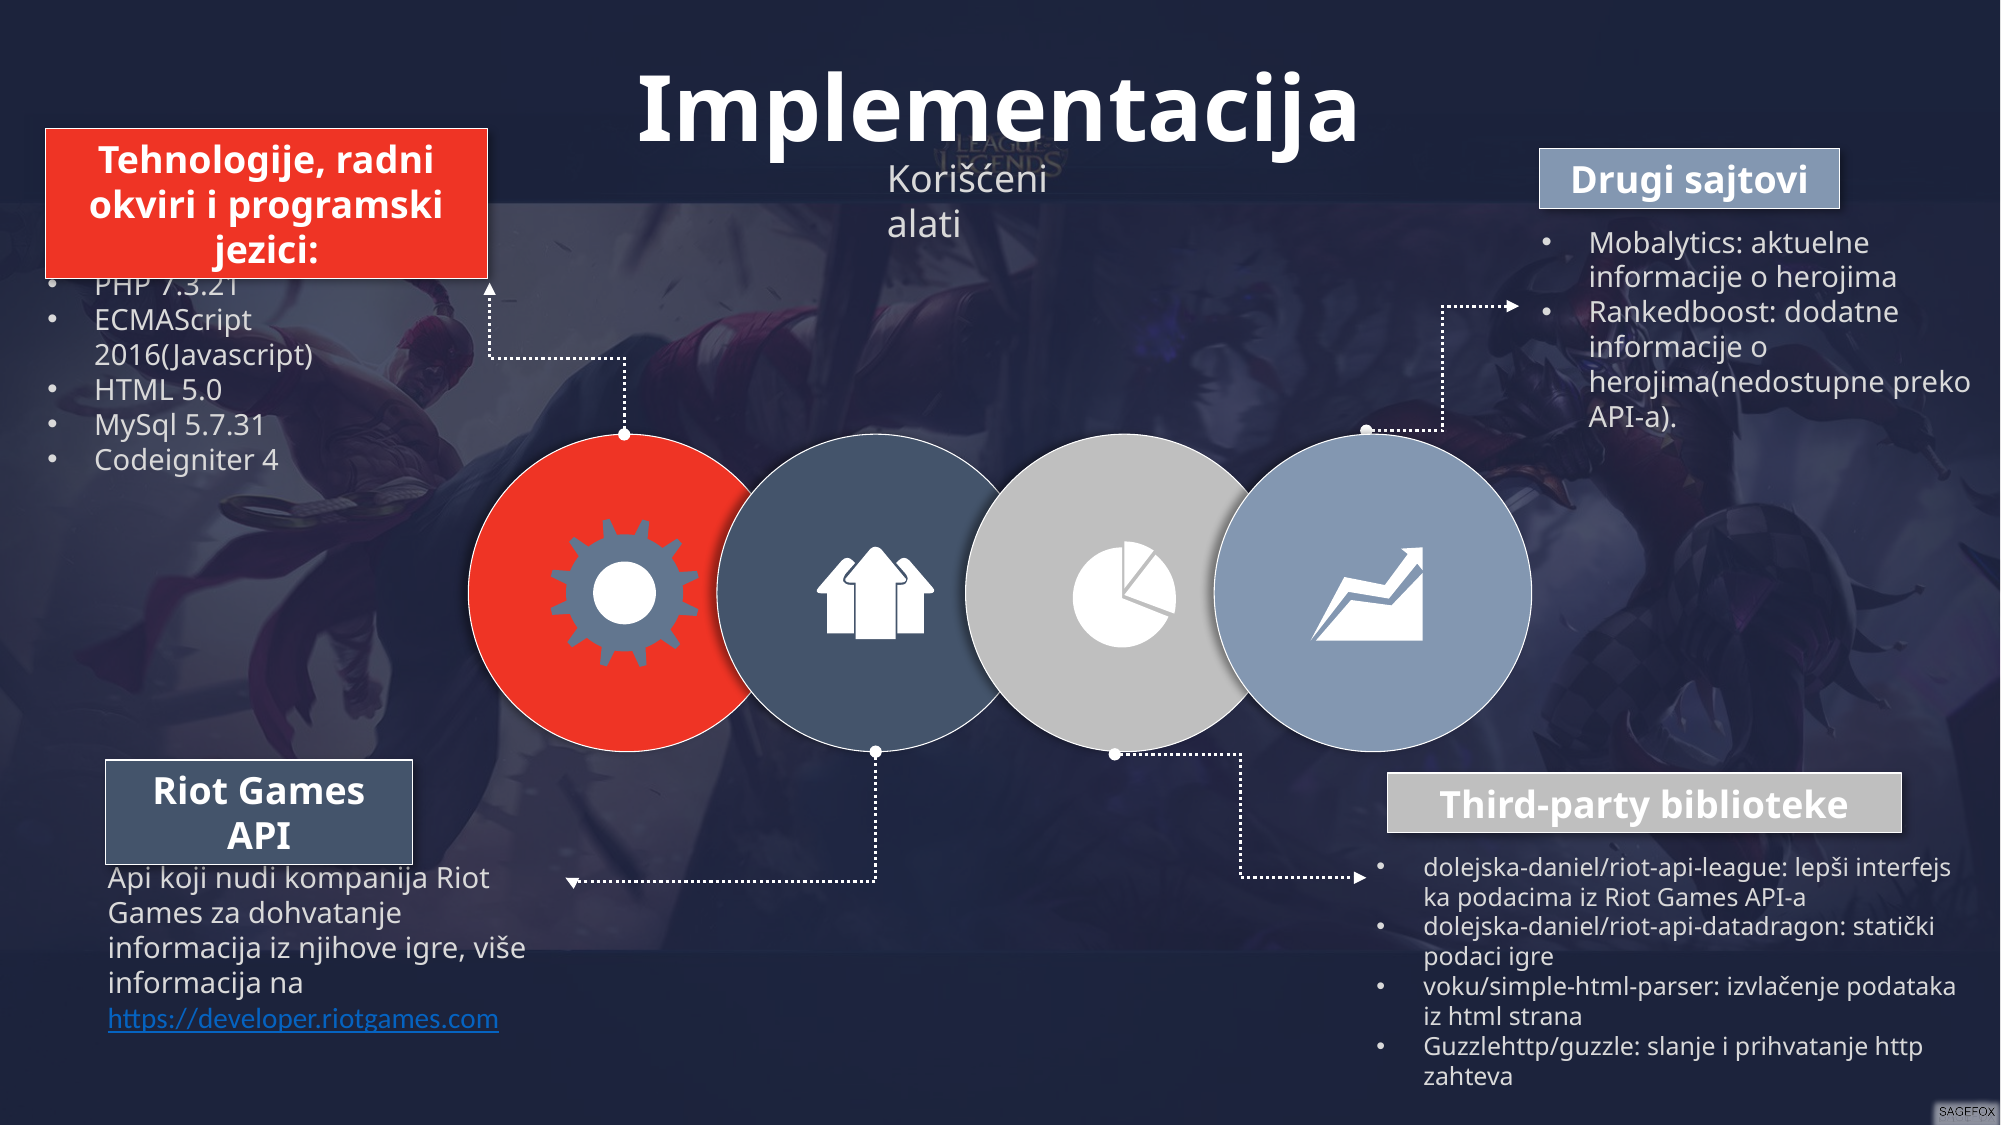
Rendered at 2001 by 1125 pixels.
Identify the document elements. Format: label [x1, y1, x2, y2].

text_box [97, 782, 560, 1007]
text_box [1213, 433, 1533, 753]
text_box [549, 517, 701, 669]
text_box [489, 291, 633, 426]
text_box [1531, 148, 1984, 441]
text_box [715, 433, 993, 753]
text_box [815, 546, 937, 640]
text_box [1366, 752, 1984, 1069]
text_box [37, 150, 489, 448]
text_box [1366, 306, 1520, 431]
text_box [1114, 754, 1366, 878]
picture [1936, 1106, 1997, 1123]
text_box [964, 433, 1242, 753]
text_box [548, 42, 1452, 209]
text_box [657, 659, 784, 970]
text_box [467, 433, 744, 753]
text_box [1310, 547, 1423, 641]
text_box [1072, 541, 1176, 648]
